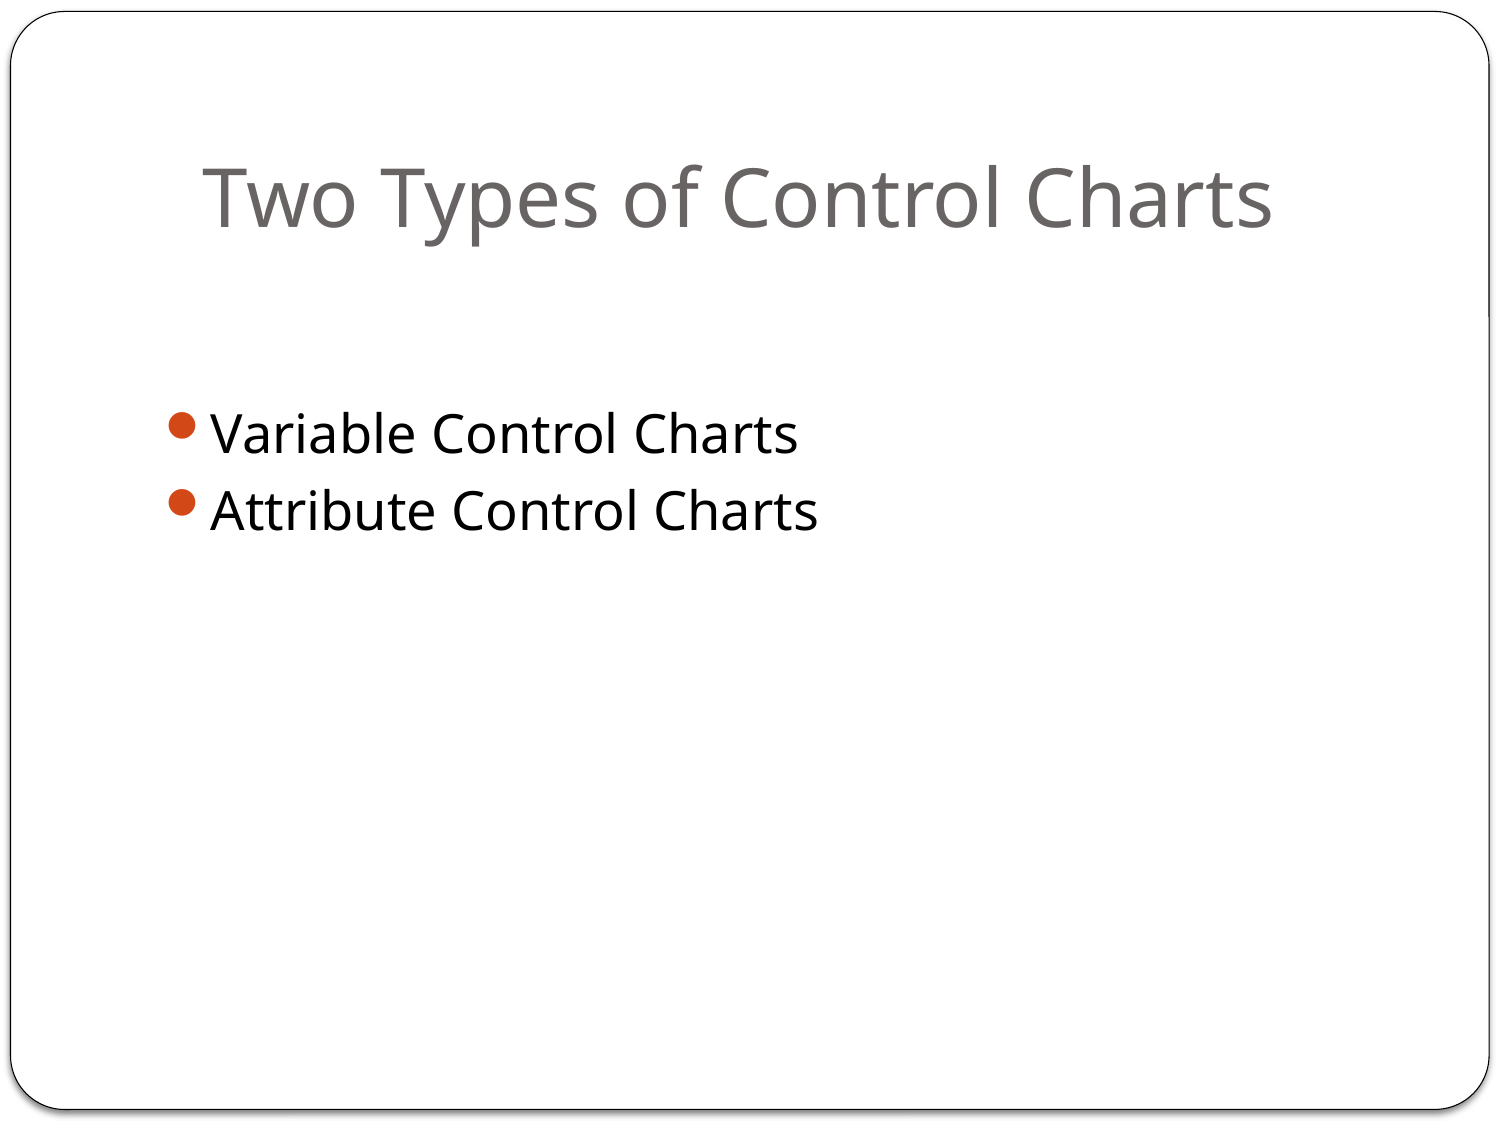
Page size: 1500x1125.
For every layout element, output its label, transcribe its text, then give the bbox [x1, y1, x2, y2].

title Two Types of Control Charts [187, 137, 1463, 259]
list Variable Control Charts Attribute Control Charts [150, 237, 1425, 988]
